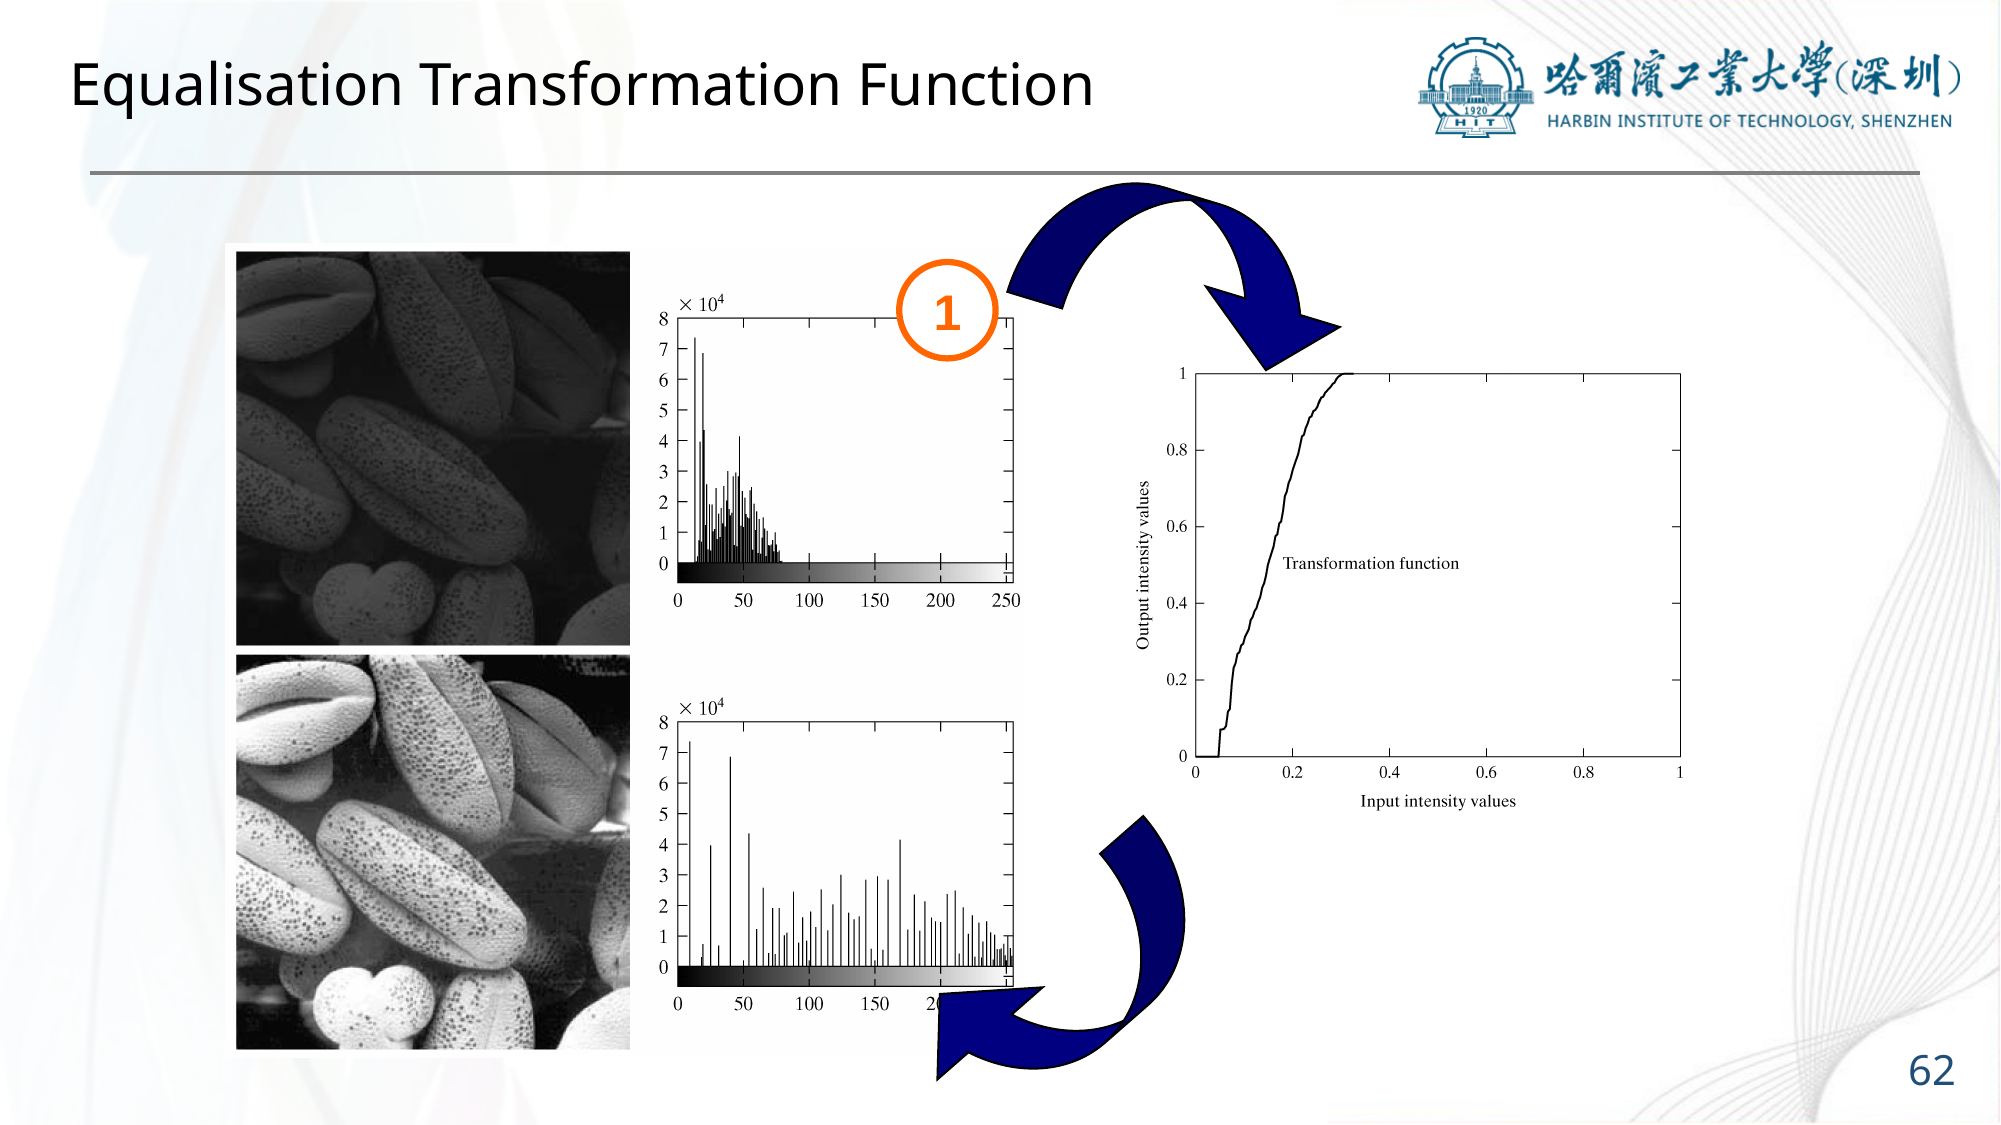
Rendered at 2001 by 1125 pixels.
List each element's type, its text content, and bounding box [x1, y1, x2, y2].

picture [0, 0, 2001, 1125]
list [225, 243, 1025, 1058]
slide_number 62 [1521, 1042, 1972, 1103]
text_box [1025, 183, 1340, 361]
title Equalisation Transformation Function [54, 0, 1385, 174]
text_box [937, 1058, 962, 1080]
text_box [981, 816, 1185, 1069]
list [1132, 361, 1695, 815]
